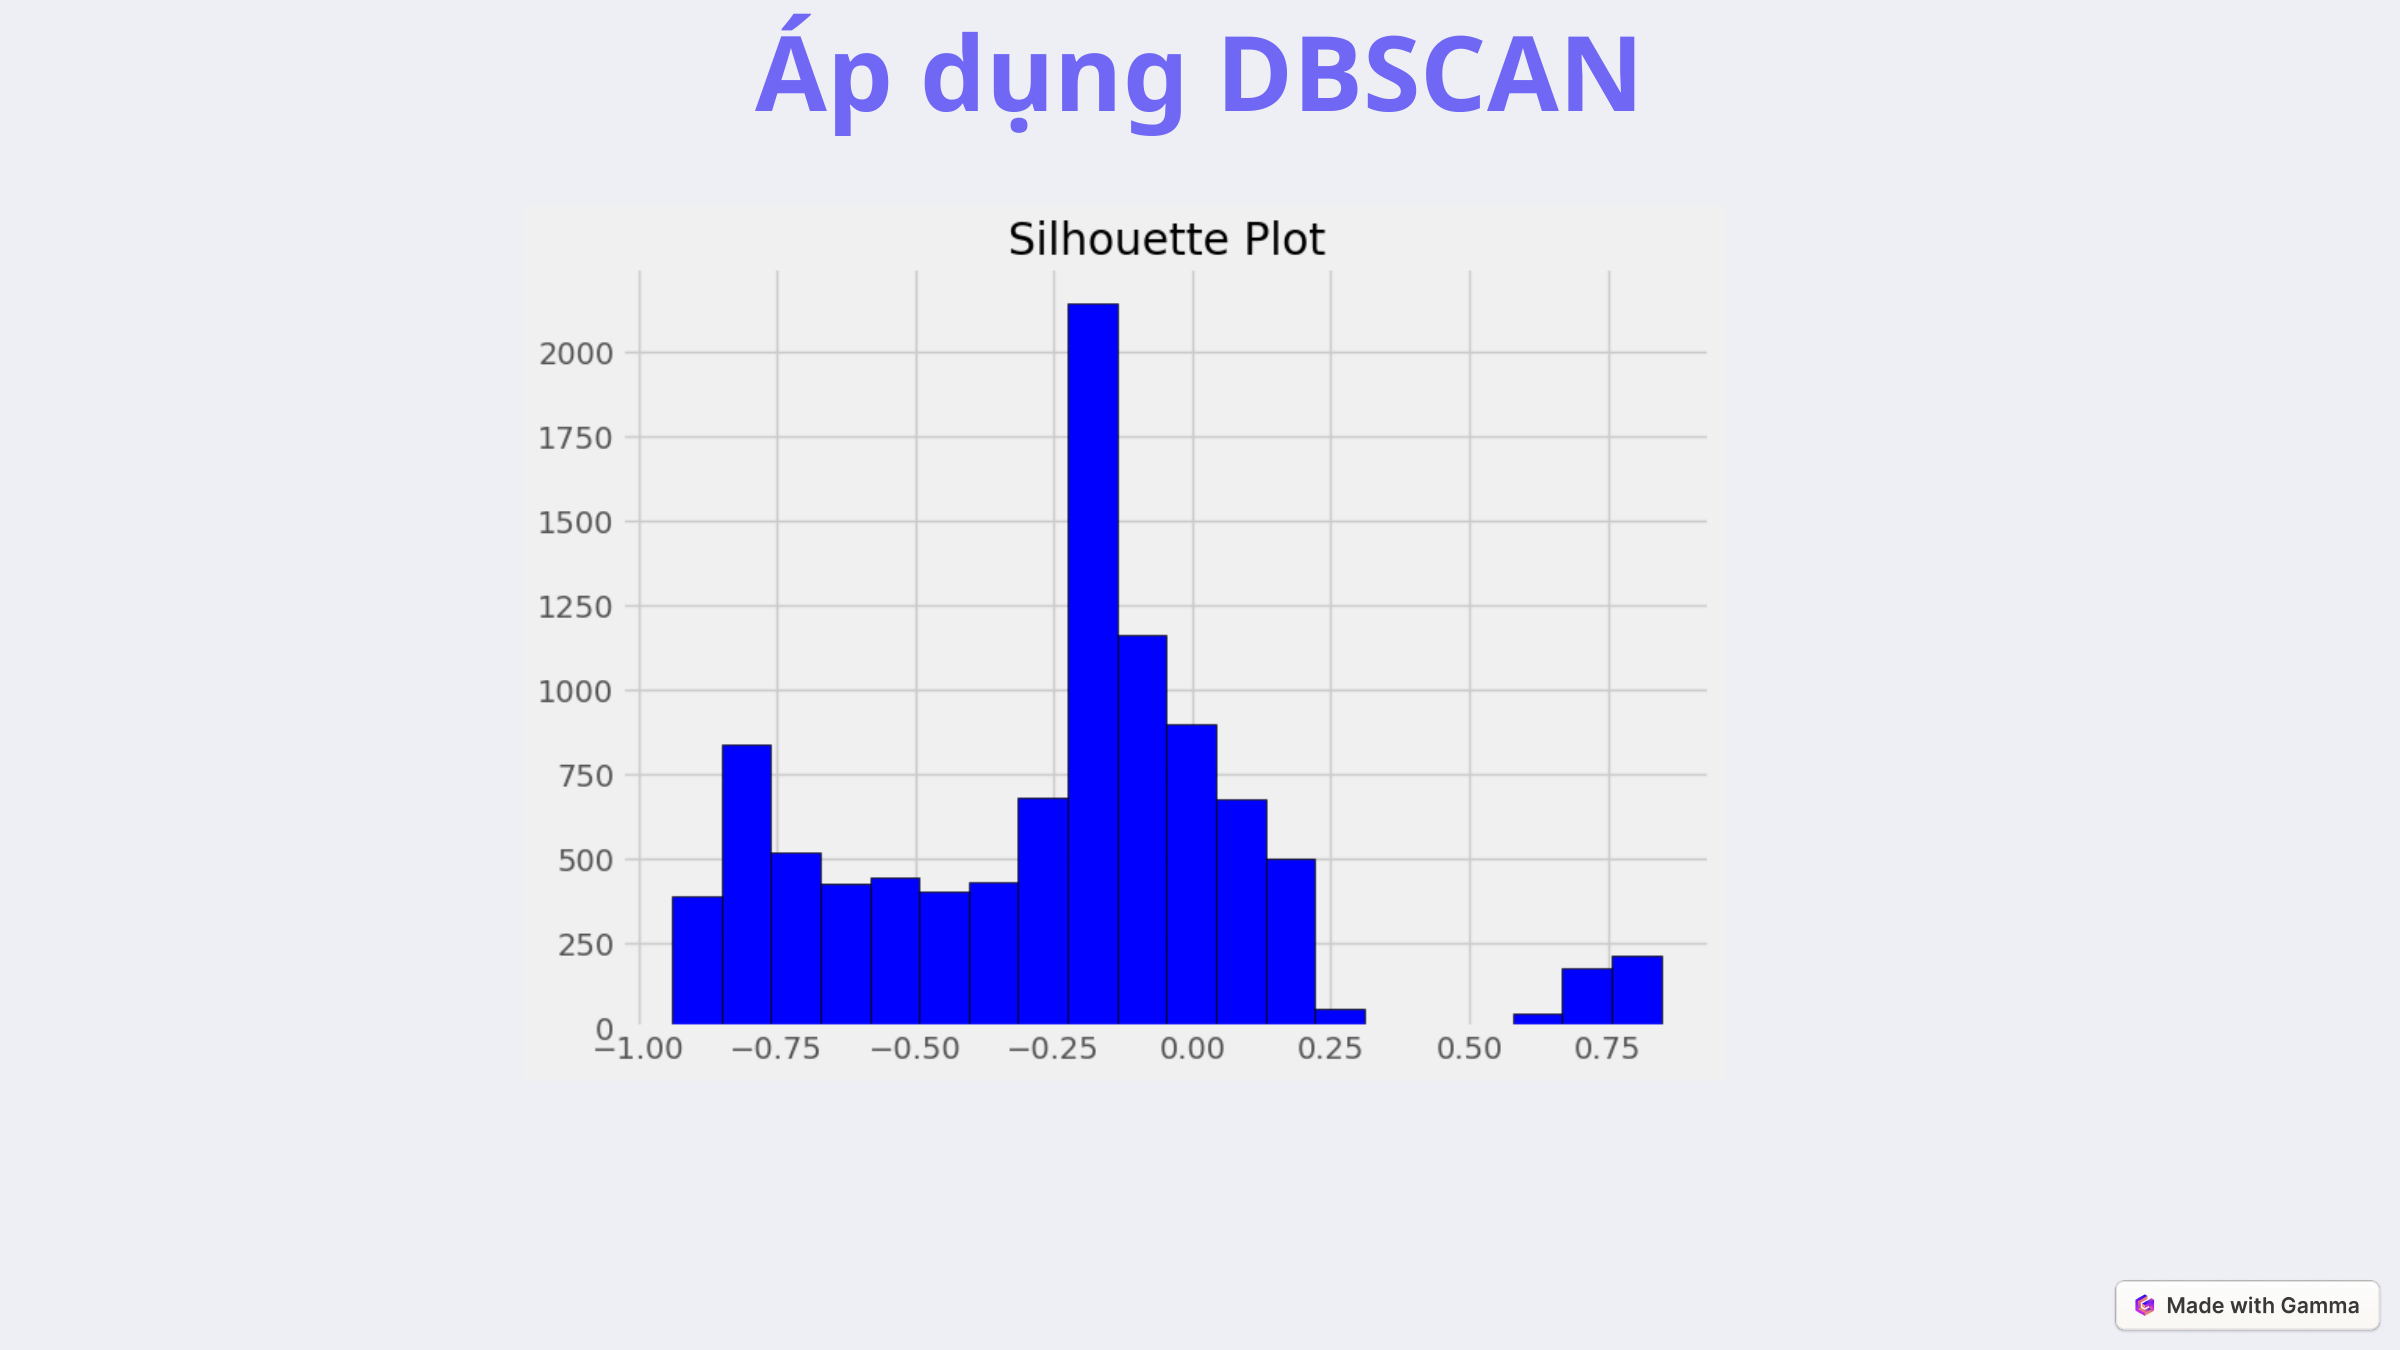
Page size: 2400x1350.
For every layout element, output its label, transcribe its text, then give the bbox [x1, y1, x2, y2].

text_box Áp dụng DBSCAN [445, 0, 1955, 140]
picture [522, 205, 1726, 1082]
picture [2106, 1271, 2389, 1339]
